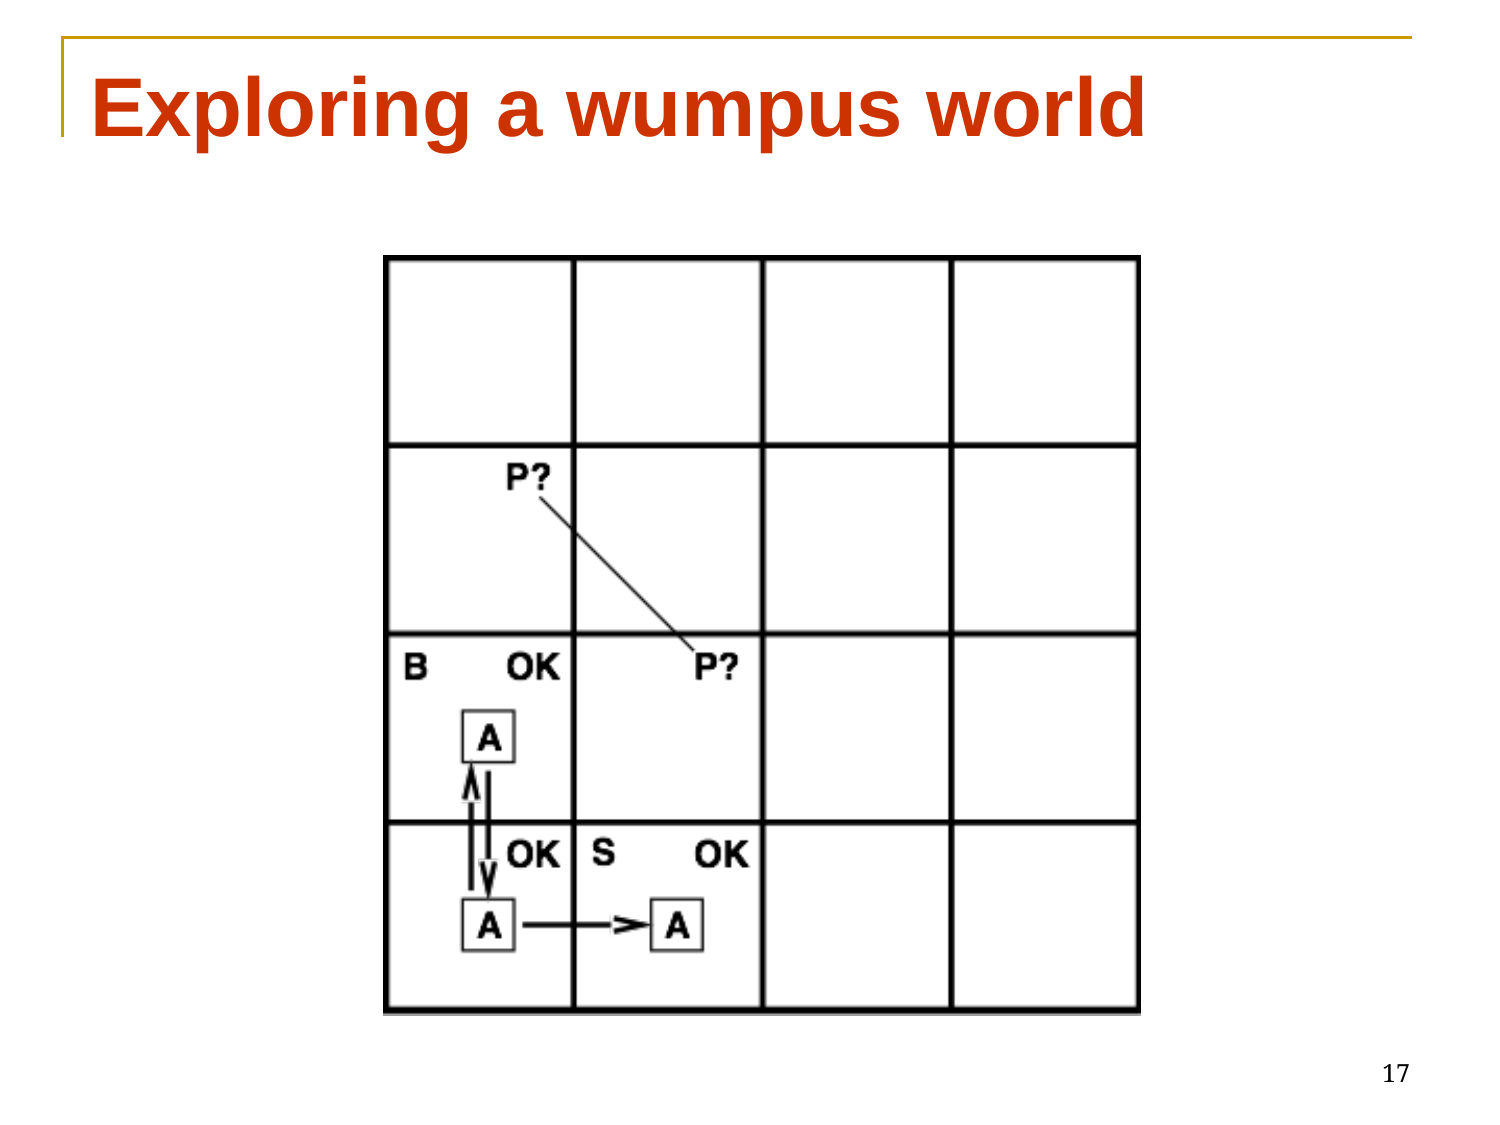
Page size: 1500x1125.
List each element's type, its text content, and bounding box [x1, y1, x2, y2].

title Exploring a wumpus world [74, 45, 1426, 233]
picture [383, 255, 1141, 1016]
slide_number 17 [1074, 1023, 1426, 1100]
